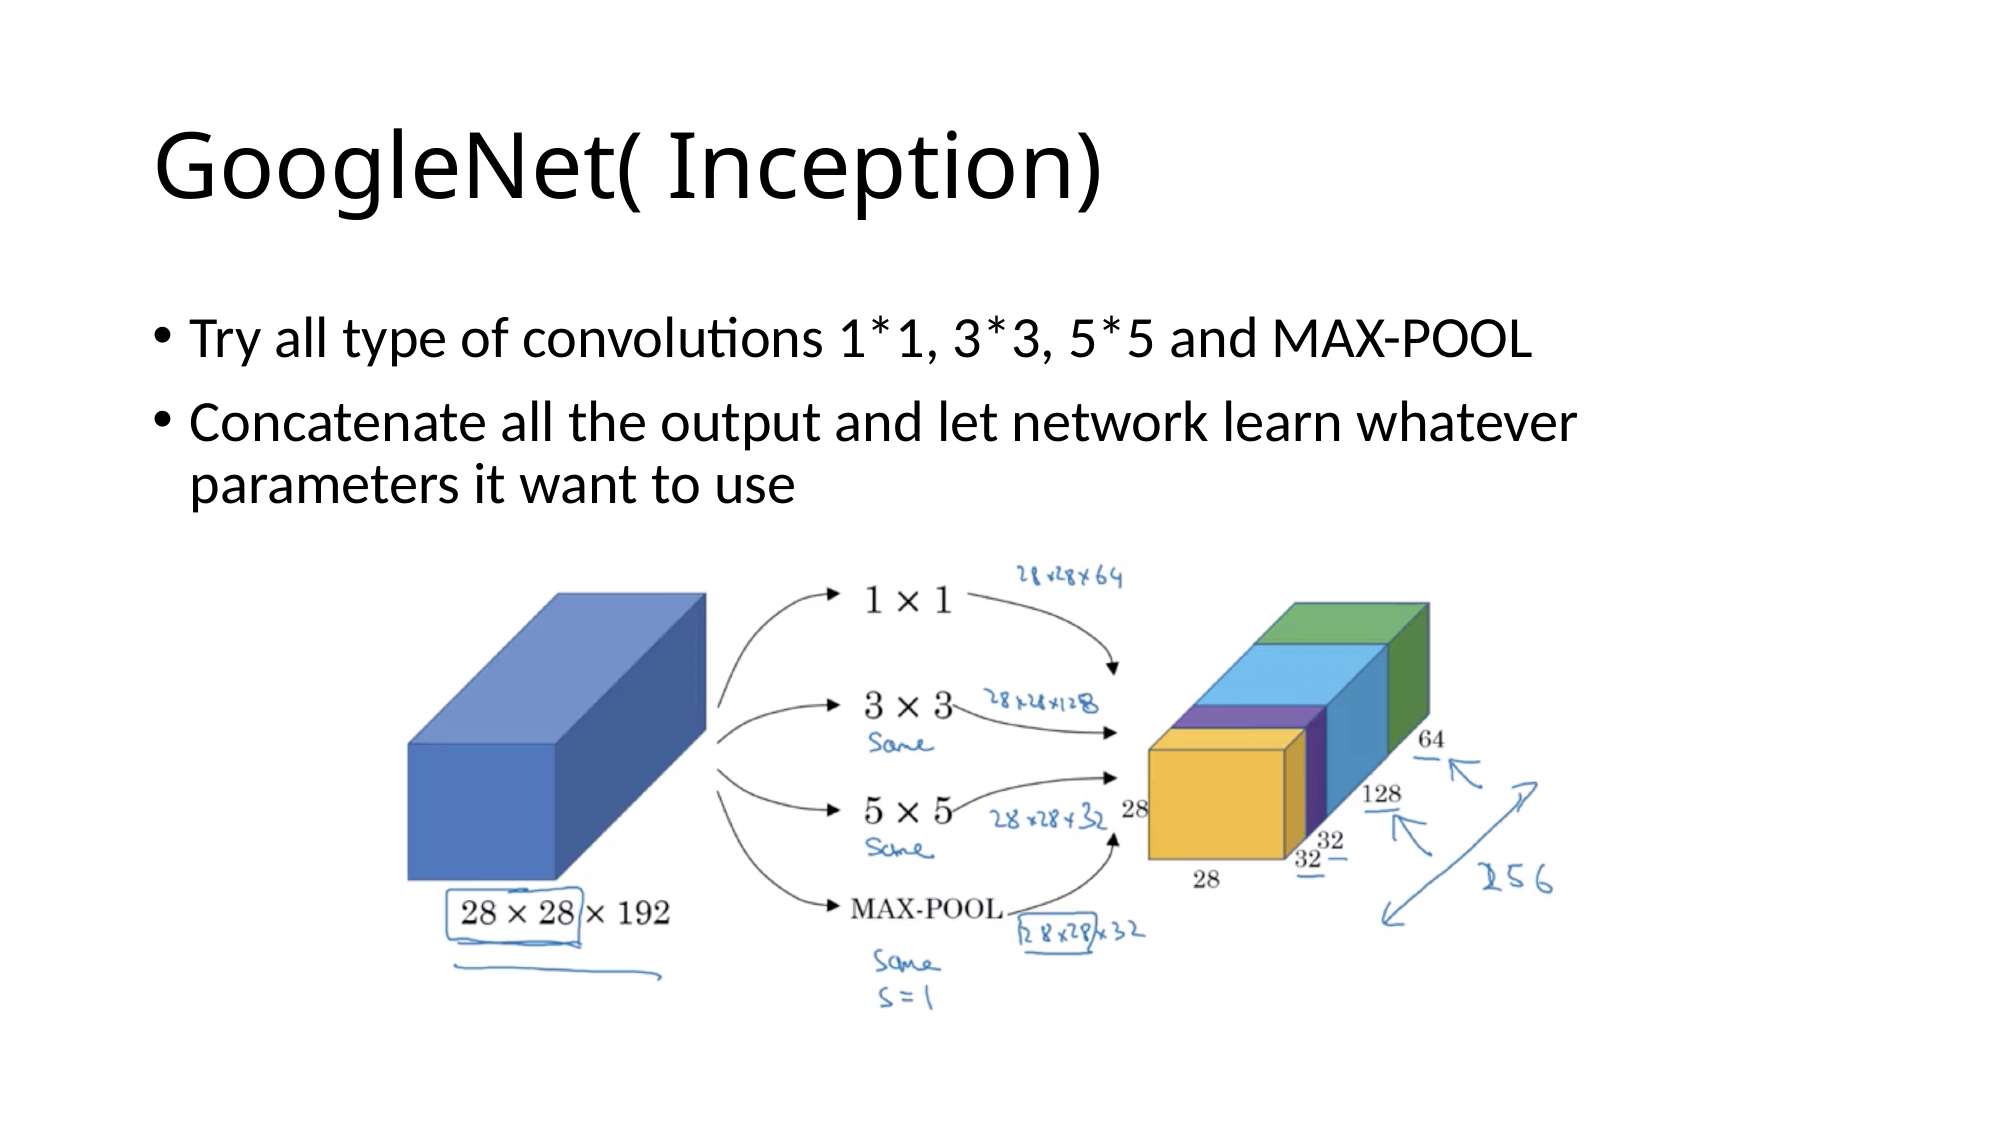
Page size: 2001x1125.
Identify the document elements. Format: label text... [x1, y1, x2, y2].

picture [397, 538, 1568, 1014]
list Try all type of convolutions 1*1, 3*3, 5*5 and MAX-POOL Concatenate all the output and let network learn whatever parameters it want to use [137, 299, 1863, 1014]
title GoogleNet( Inception) [137, 59, 1863, 278]
